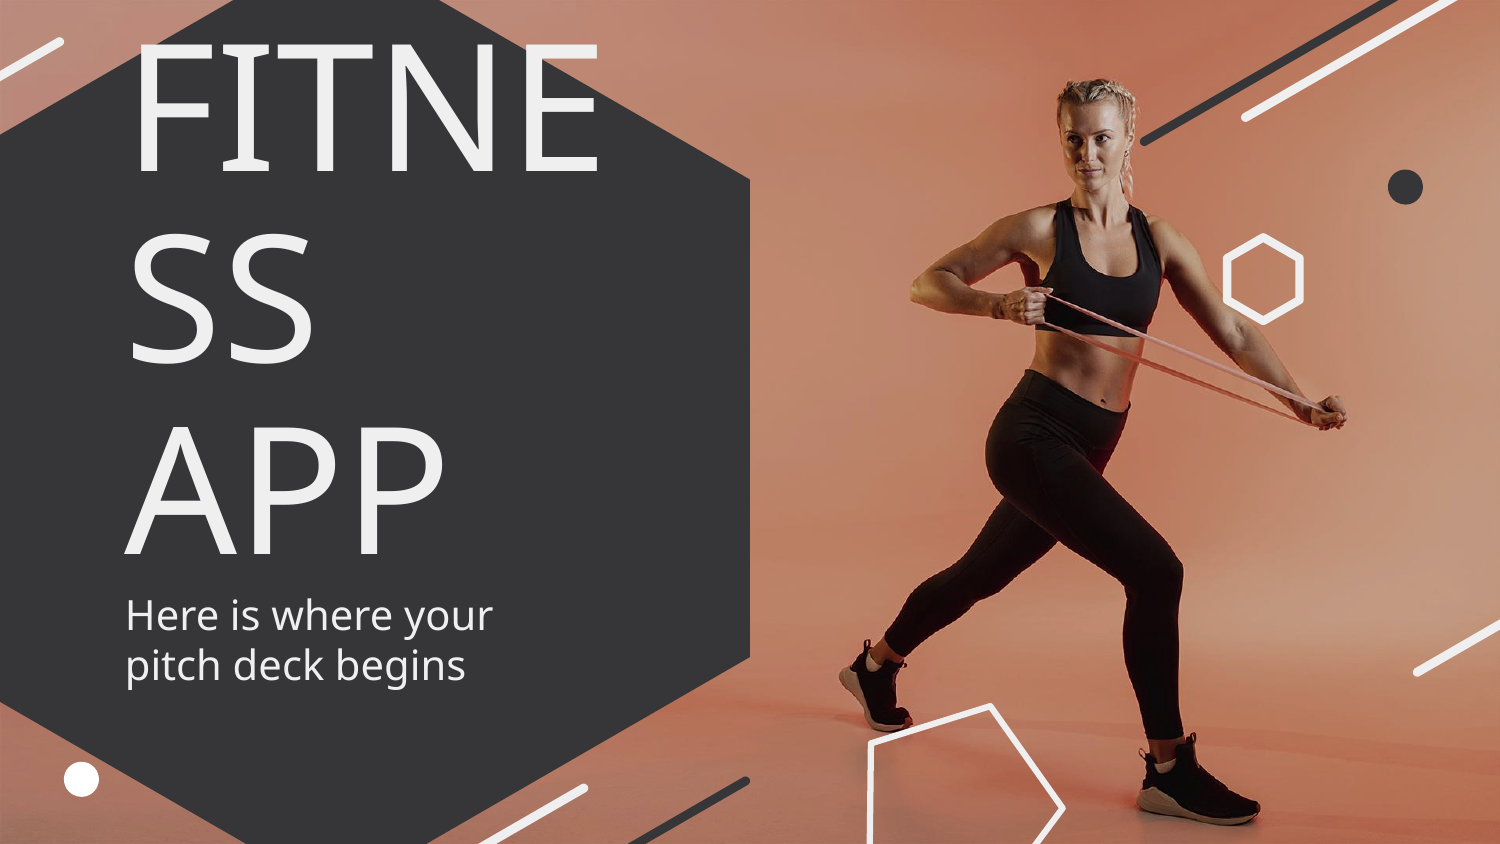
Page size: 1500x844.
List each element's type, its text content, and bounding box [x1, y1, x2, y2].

title FITNESS APP [109, 43, 704, 608]
subtitle Here is where your pitch deck begins [109, 573, 612, 704]
picture [428, 0, 1500, 844]
picture [0, 0, 231, 134]
picture [873, 711, 1058, 844]
picture [0, 703, 244, 844]
